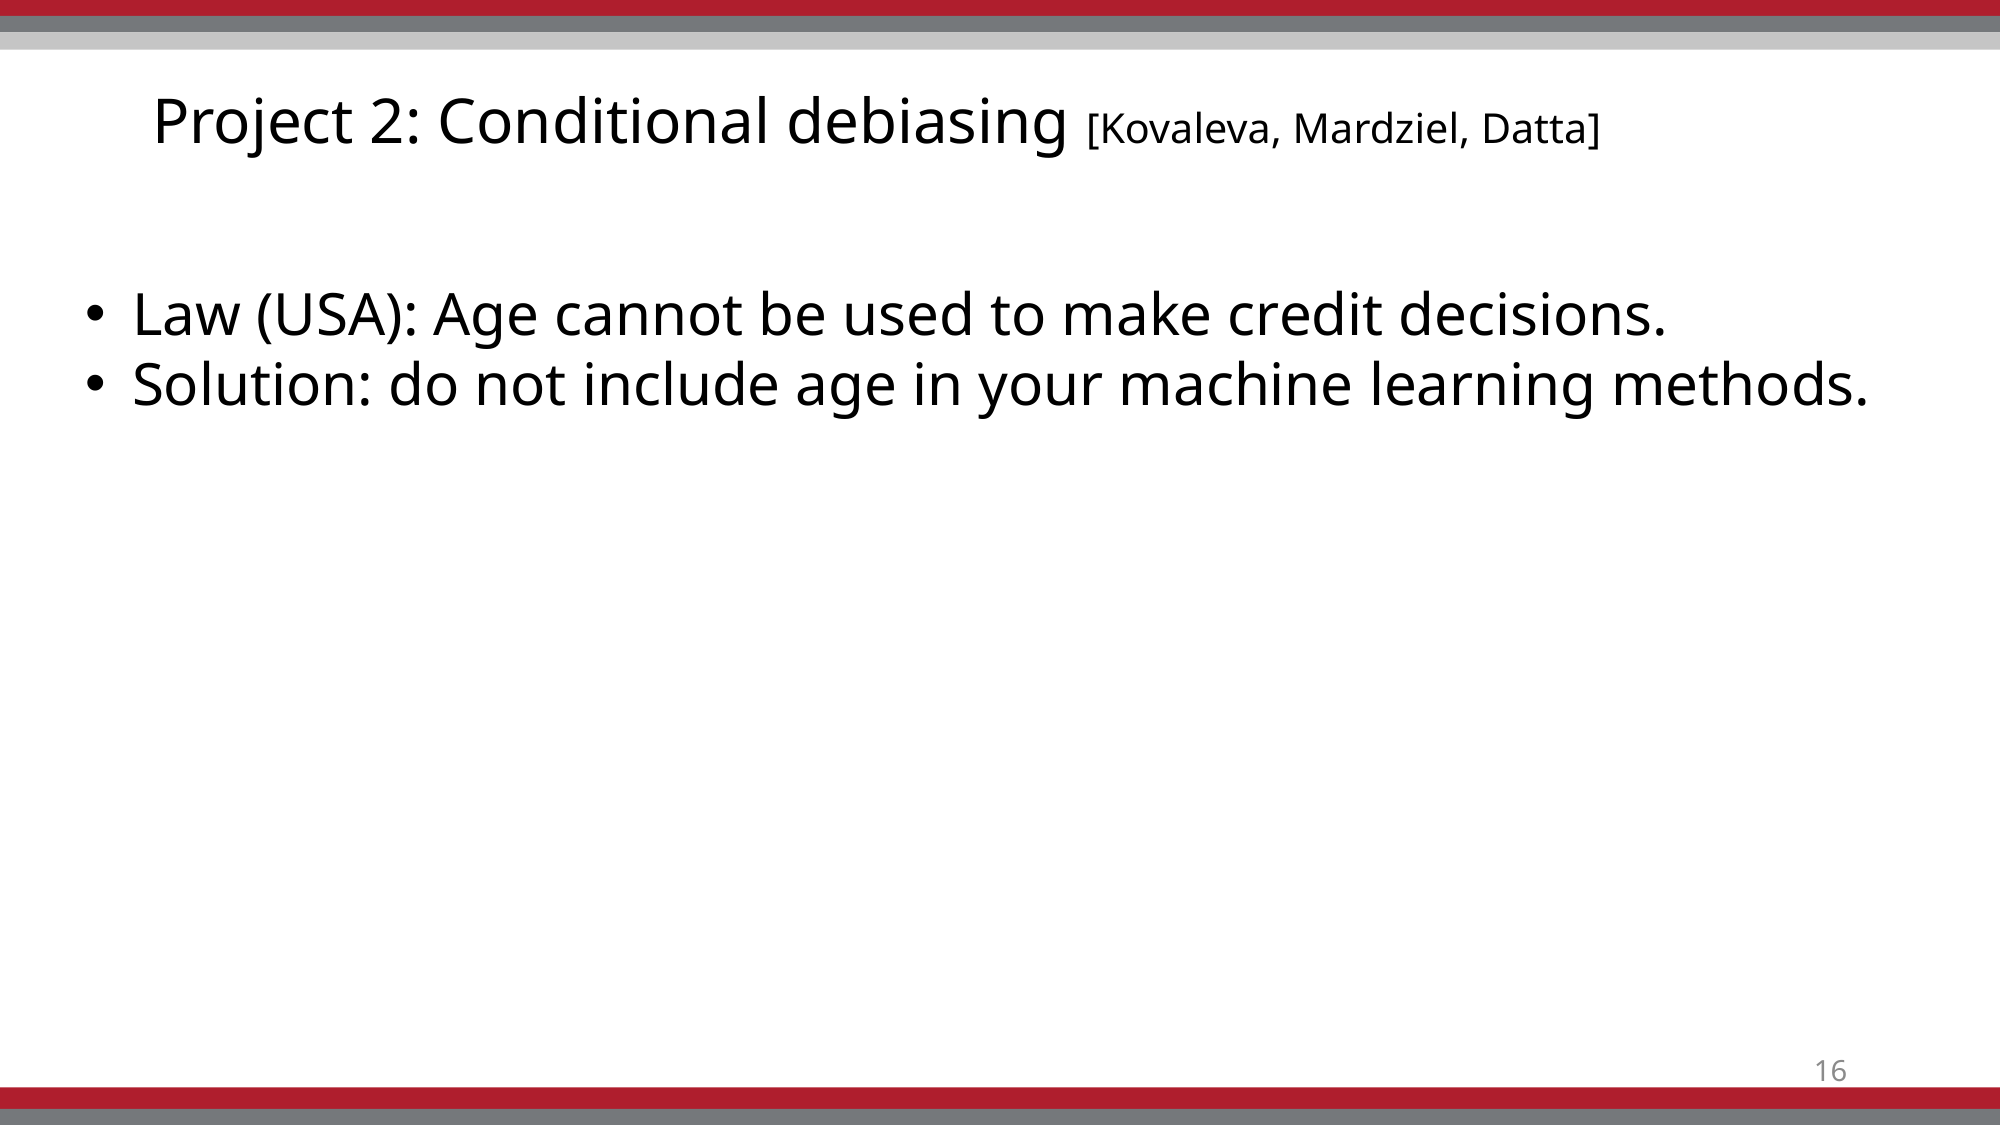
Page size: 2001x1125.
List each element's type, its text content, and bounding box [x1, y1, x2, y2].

text_box Law (USA): Age cannot be used to make credit decisions. Solution: do not include age in your machine learning methods. [70, 270, 1886, 425]
title Project 2: Conditional debiasing [Kovaleva, Mardziel, Datta] [137, 14, 1863, 233]
slide_number 16 [1412, 1042, 1863, 1103]
